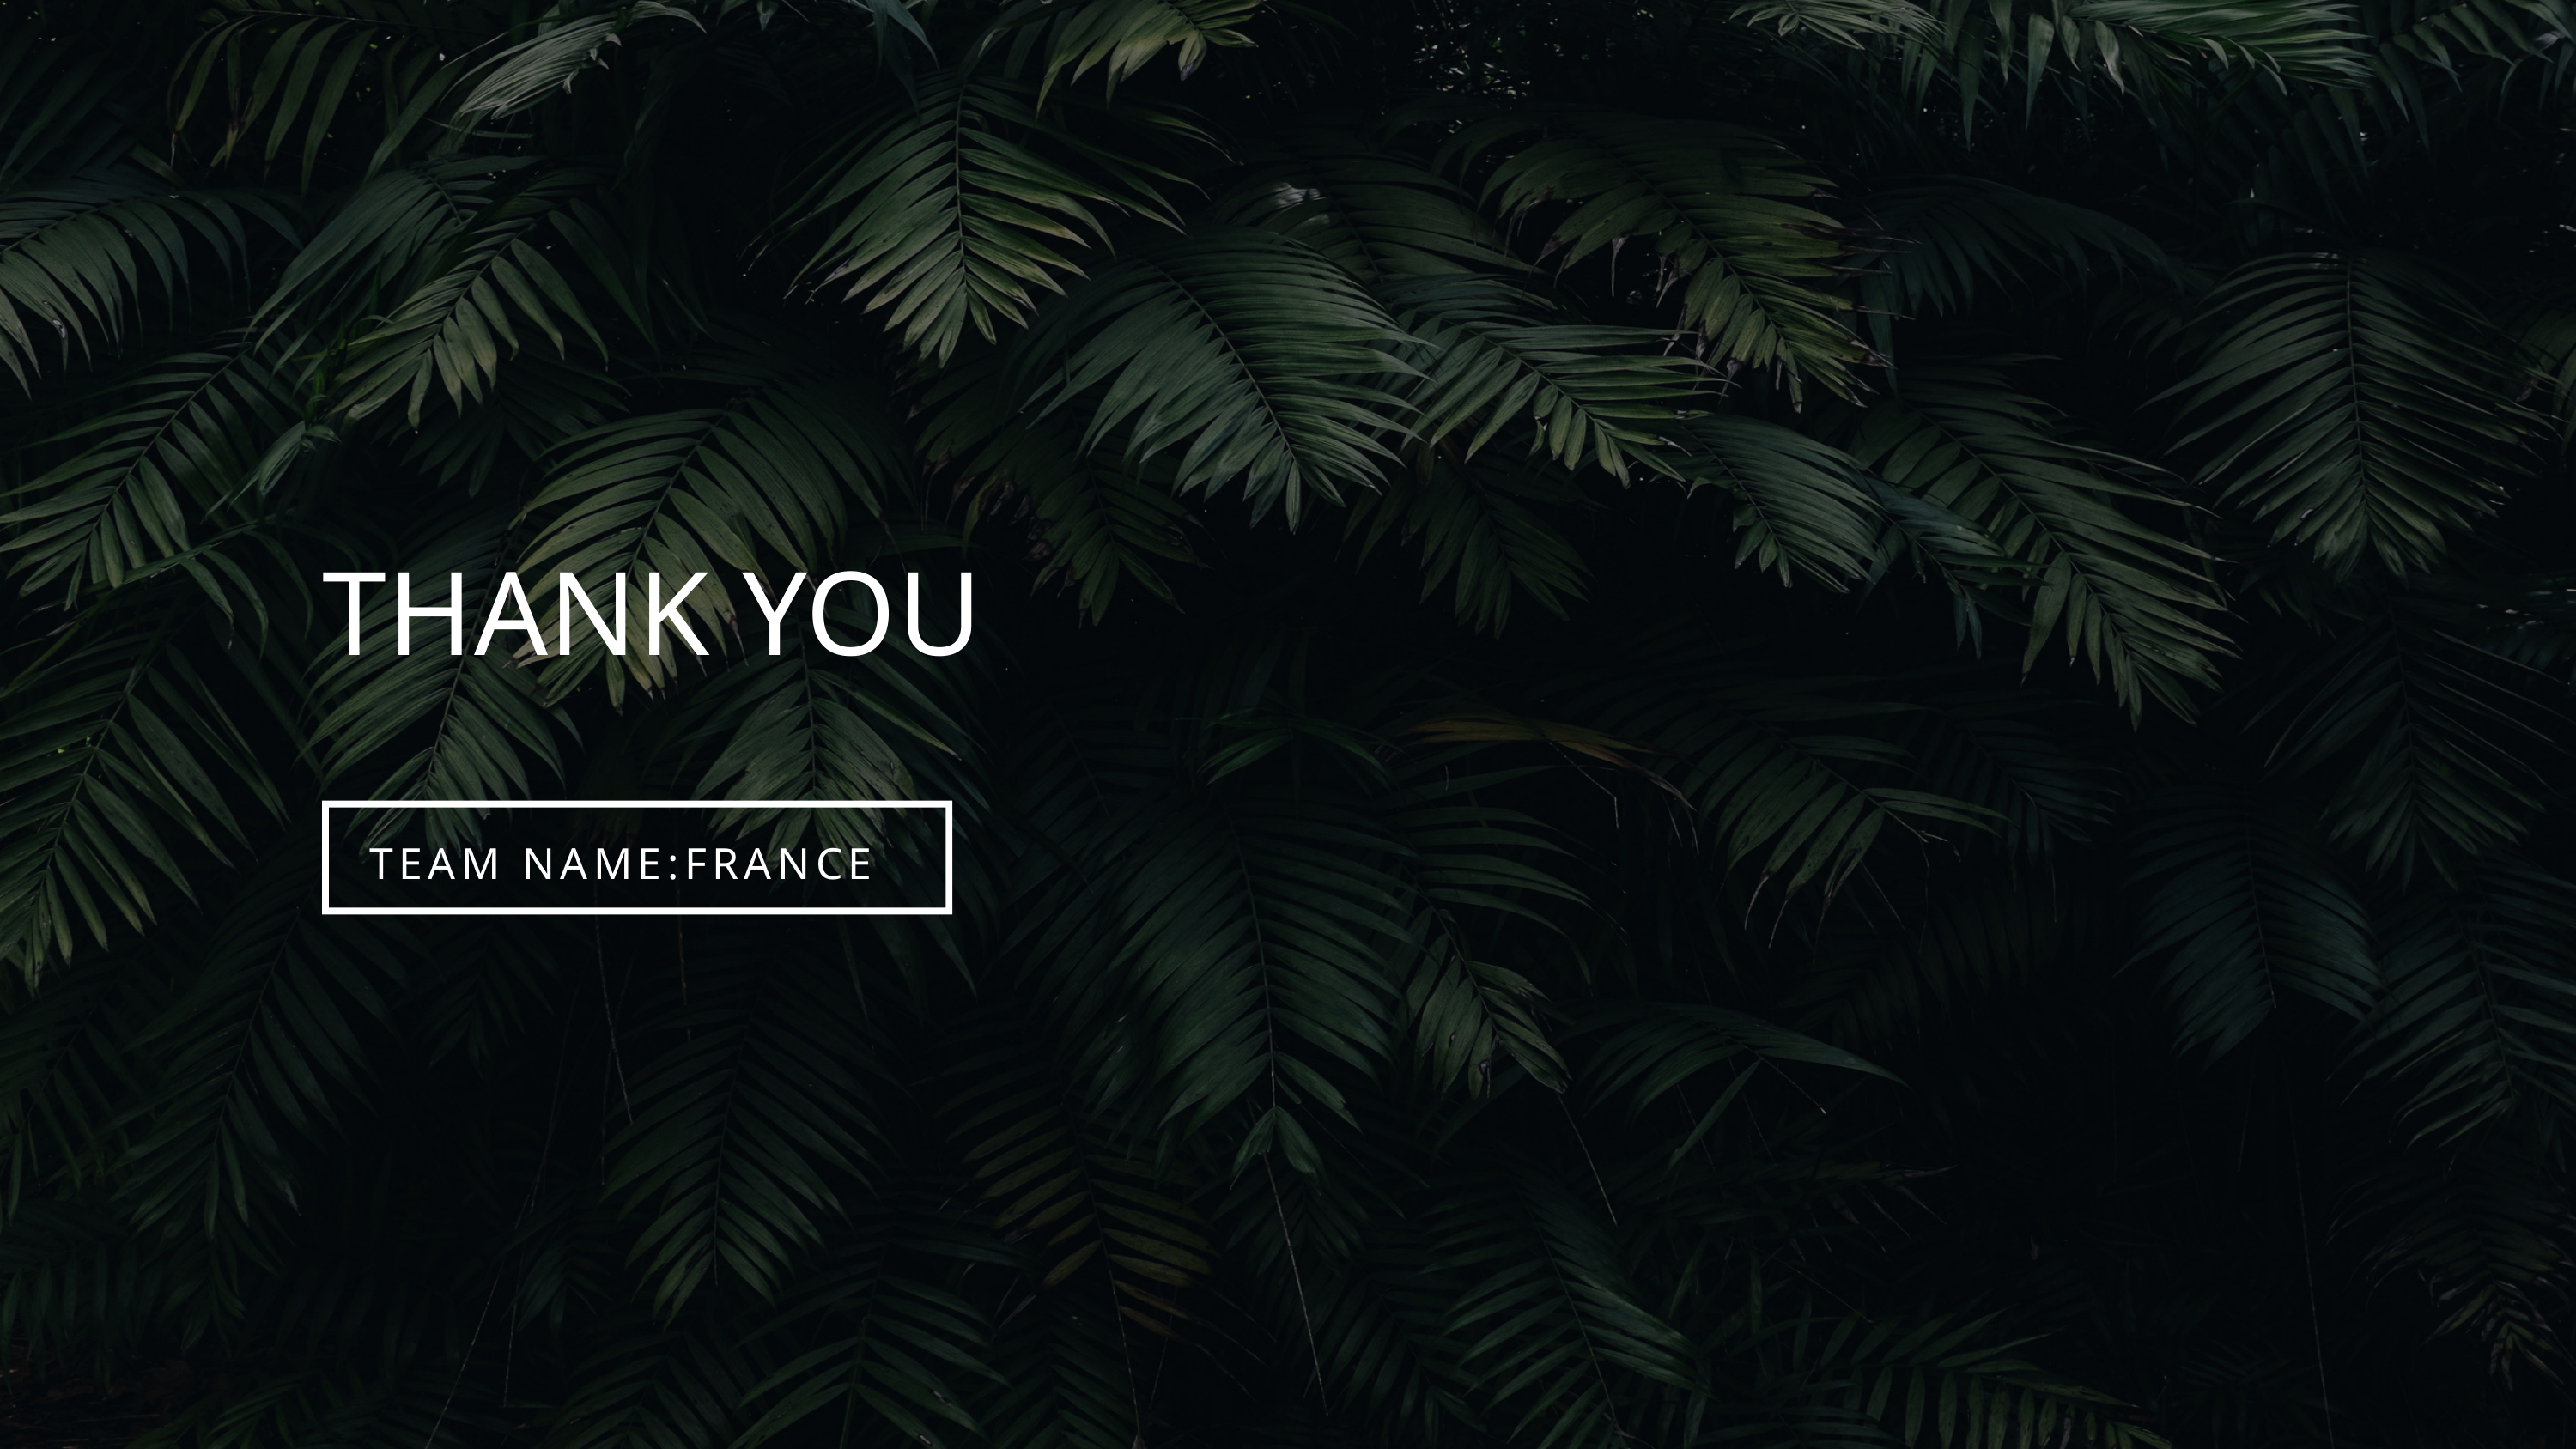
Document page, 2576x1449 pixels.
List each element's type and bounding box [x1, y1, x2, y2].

picture [0, 0, 2576, 1449]
text_box [321, 533, 1678, 915]
